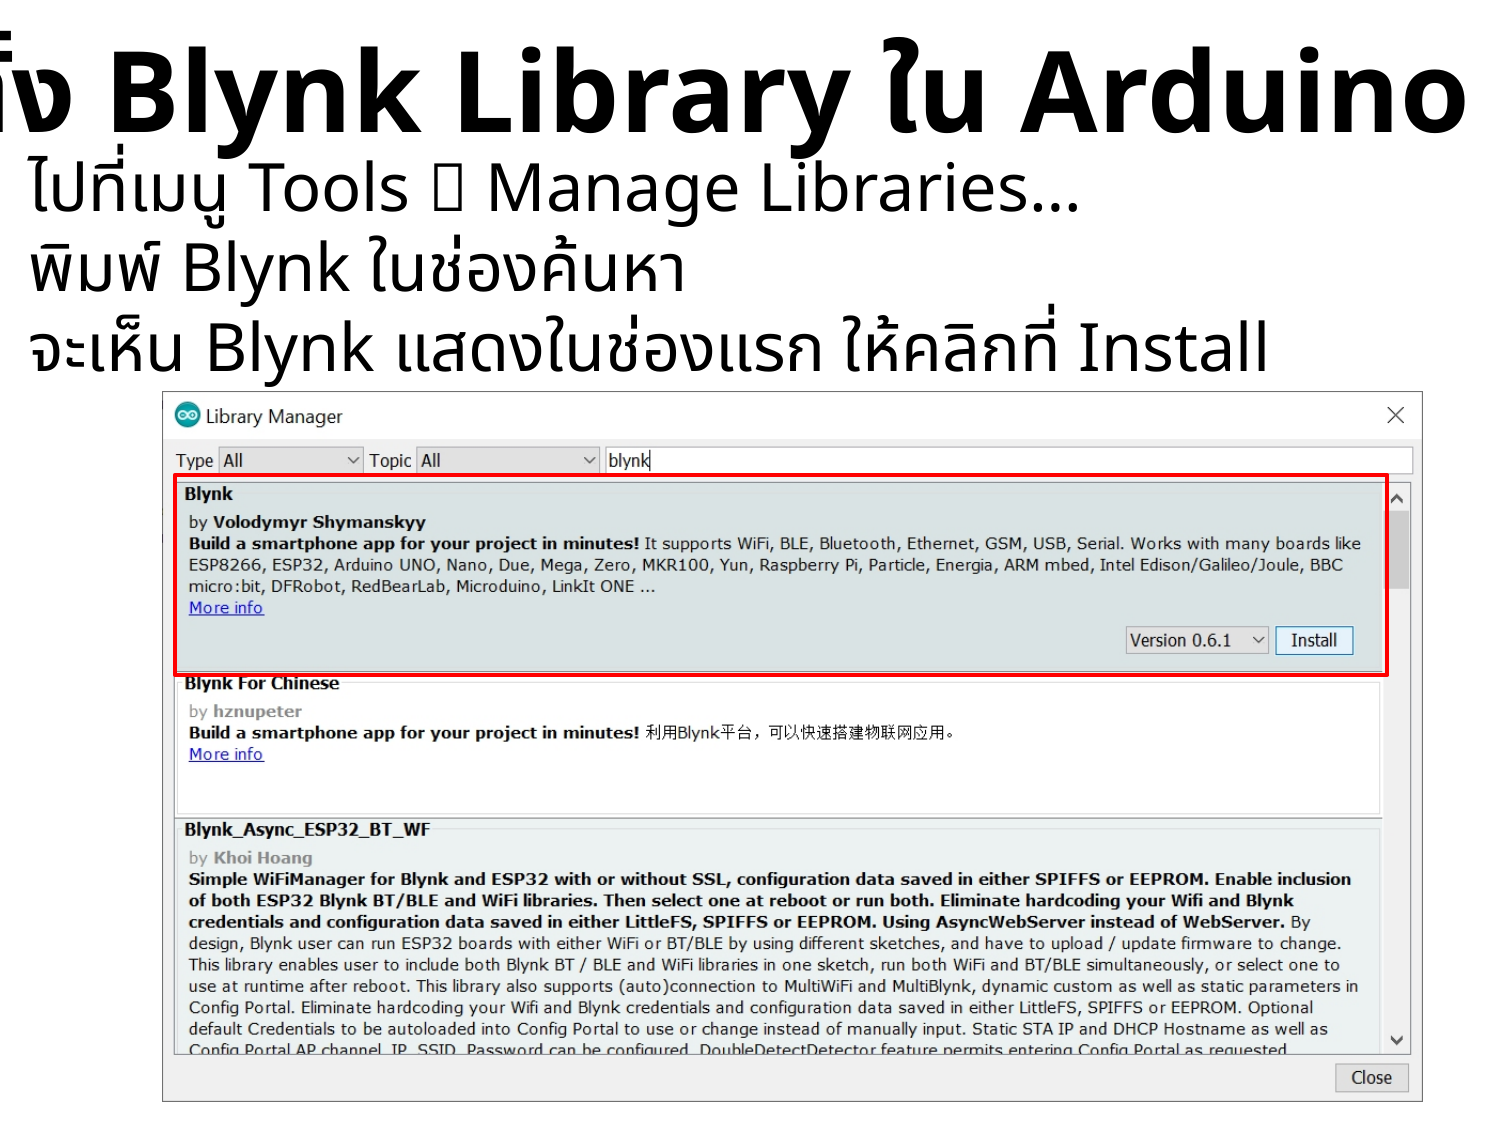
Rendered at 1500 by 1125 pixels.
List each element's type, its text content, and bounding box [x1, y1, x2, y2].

text_box ไปที่เมนู Tools  Manage Libraries… พิมพ์ Blynk ในช่องค้นหา จะเห็น Blynk แสดงในช่องแรก ให้คลิกที่ Install [0, 137, 1303, 393]
picture [162, 391, 1423, 1103]
text_box ติดตั้ง Blynk Library ใน Arduino IDE [0, 12, 1500, 163]
